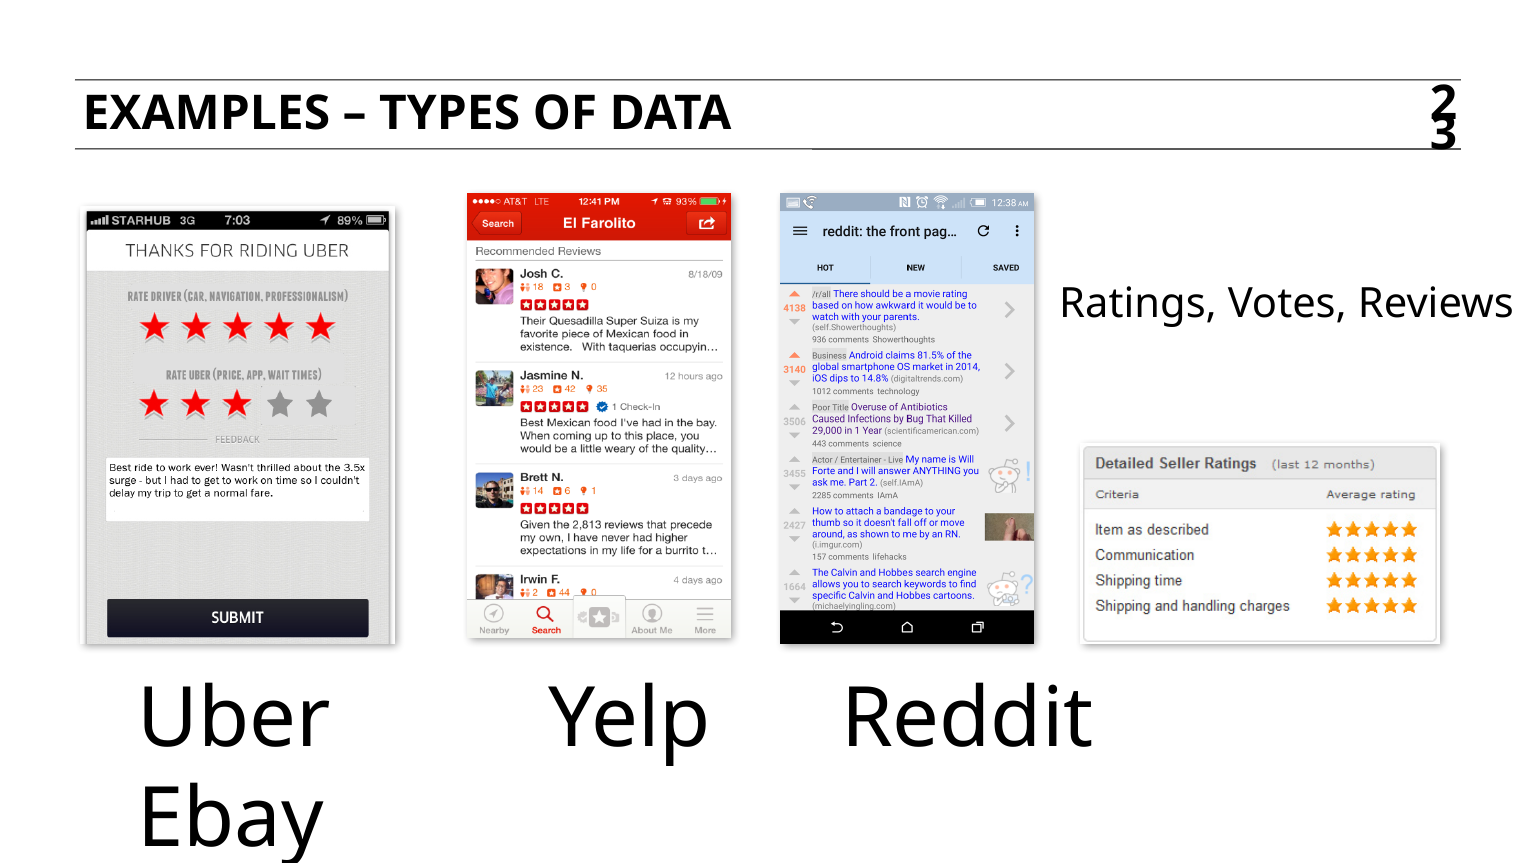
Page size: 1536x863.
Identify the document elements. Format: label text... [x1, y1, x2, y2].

list Examples – Types of data [67, 81, 1118, 132]
picture [80, 205, 395, 644]
picture [467, 193, 731, 638]
picture [1080, 443, 1441, 644]
text_box Uber Yelp Reddit Ebay [122, 656, 1418, 863]
text_box Ratings, Votes, Reviews [1044, 268, 1529, 334]
slide_number 23 [1419, 86, 1461, 138]
picture [780, 193, 1034, 644]
